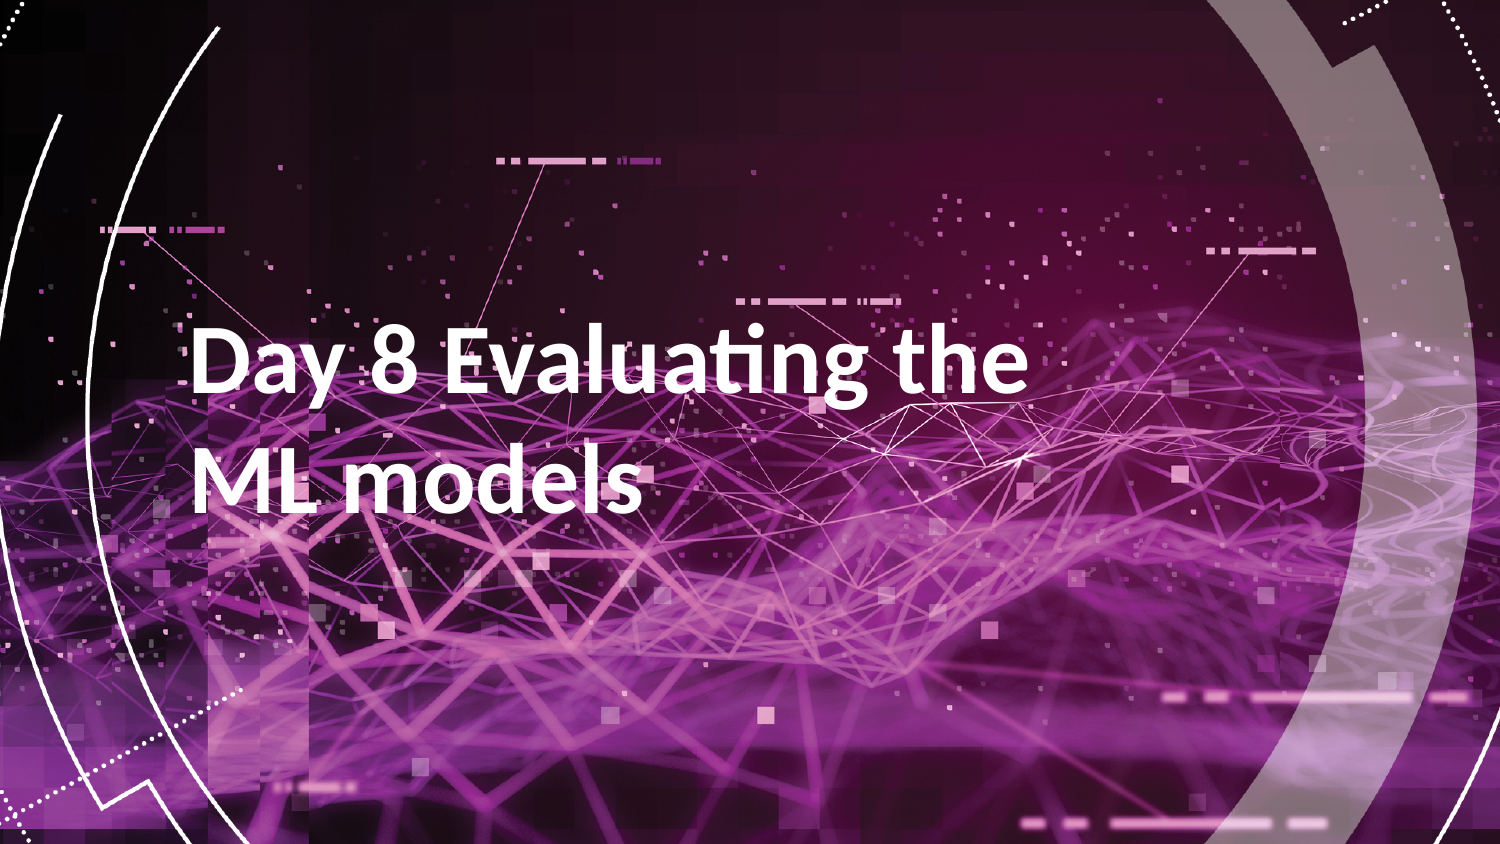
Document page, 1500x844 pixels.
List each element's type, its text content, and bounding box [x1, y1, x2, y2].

list Day 8 Evaluating the ML models [174, 285, 1189, 635]
picture [0, 0, 1500, 844]
